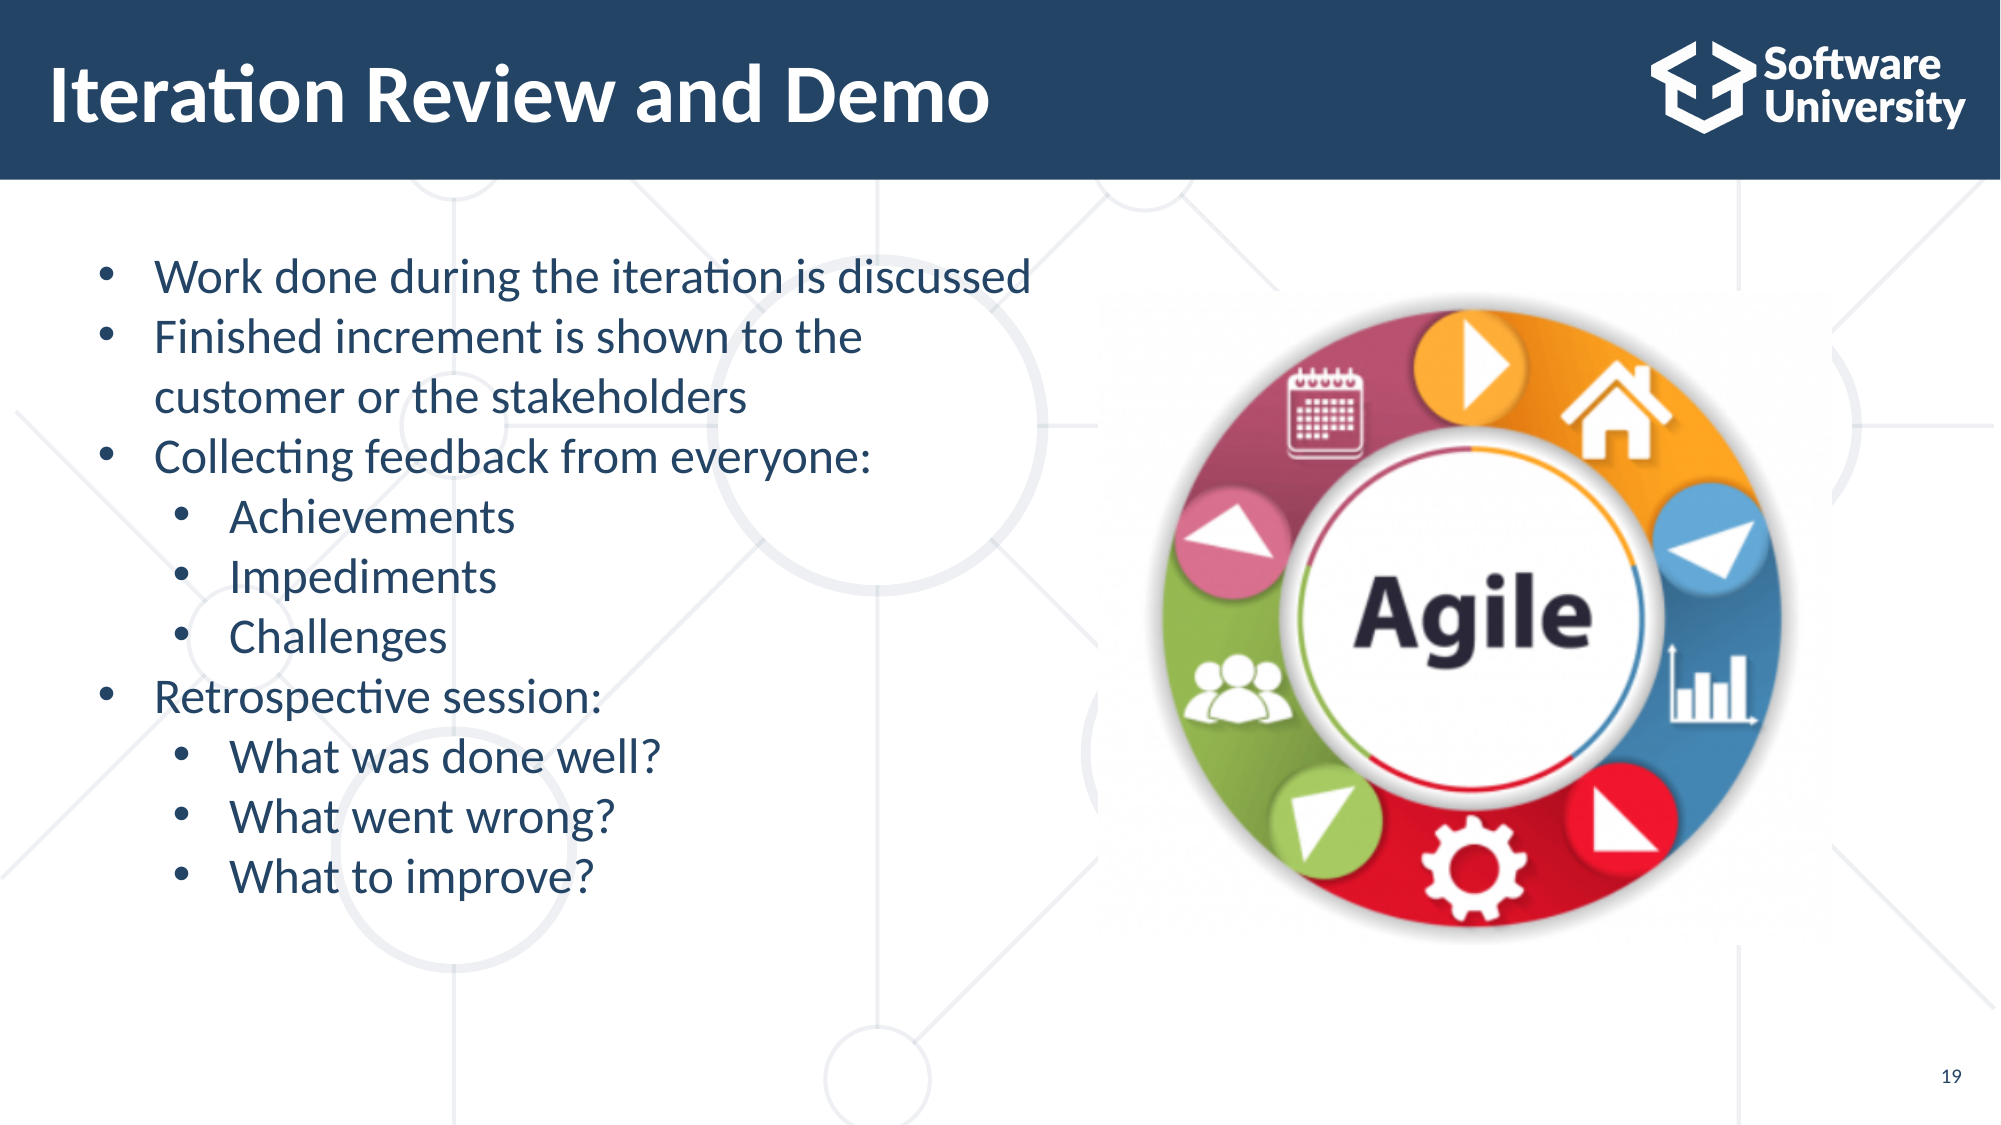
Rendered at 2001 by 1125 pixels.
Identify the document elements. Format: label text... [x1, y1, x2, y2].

picture [1651, 41, 1966, 134]
picture [1097, 291, 1832, 945]
text_box Work done during the iteration is discussed Finished increment is shown to the customer or the stakeholders Collecting feedback from everyone: Achievements Impediments Challenges Retrospective session: What was done well? What went wrong? What to improve? [83, 235, 1065, 911]
title Iteration Review and Demo [31, 16, 1625, 162]
slide_number 19 [1897, 1049, 1968, 1101]
